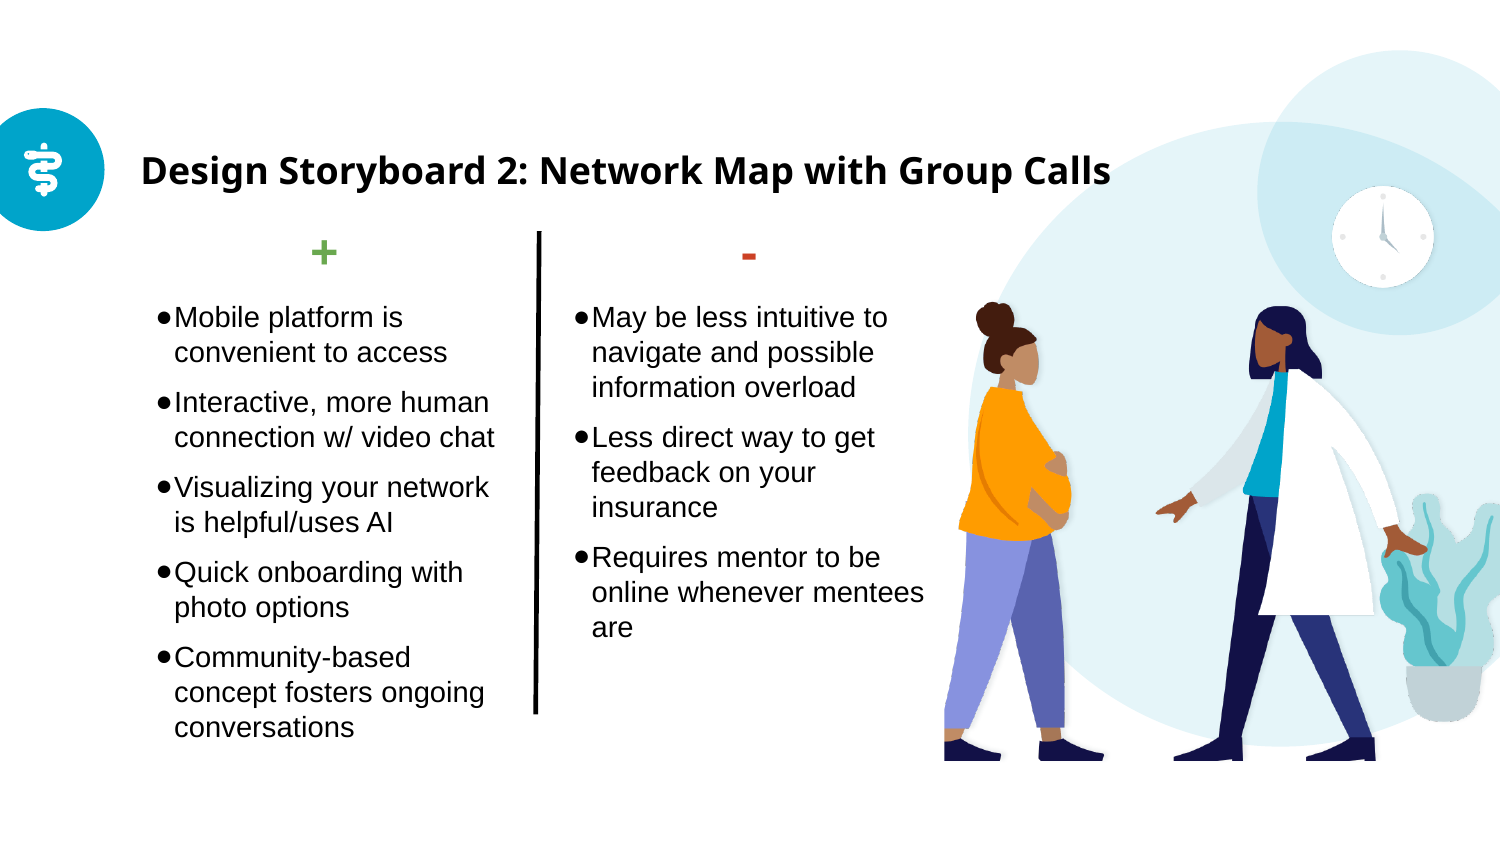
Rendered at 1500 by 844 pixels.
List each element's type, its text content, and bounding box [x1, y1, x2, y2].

text_box Mobile platform is convenient to access Interactive, more human connection w/ video chat Visualizing your network is helpful/uses AI Quick onboarding with photo options Community-based concept fosters ongoing conversations [140, 283, 525, 745]
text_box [535, 230, 540, 715]
list + [140, 211, 510, 276]
picture [944, 185, 1500, 761]
title Design Storyboard 2: Network Map with Group Calls [140, 108, 1224, 232]
text_box May be less intuitive to navigate and possible information overload Less direct way to get feedback on your insurance Requires mentor to be online whenever mentees are [557, 283, 943, 745]
list - [565, 211, 935, 276]
